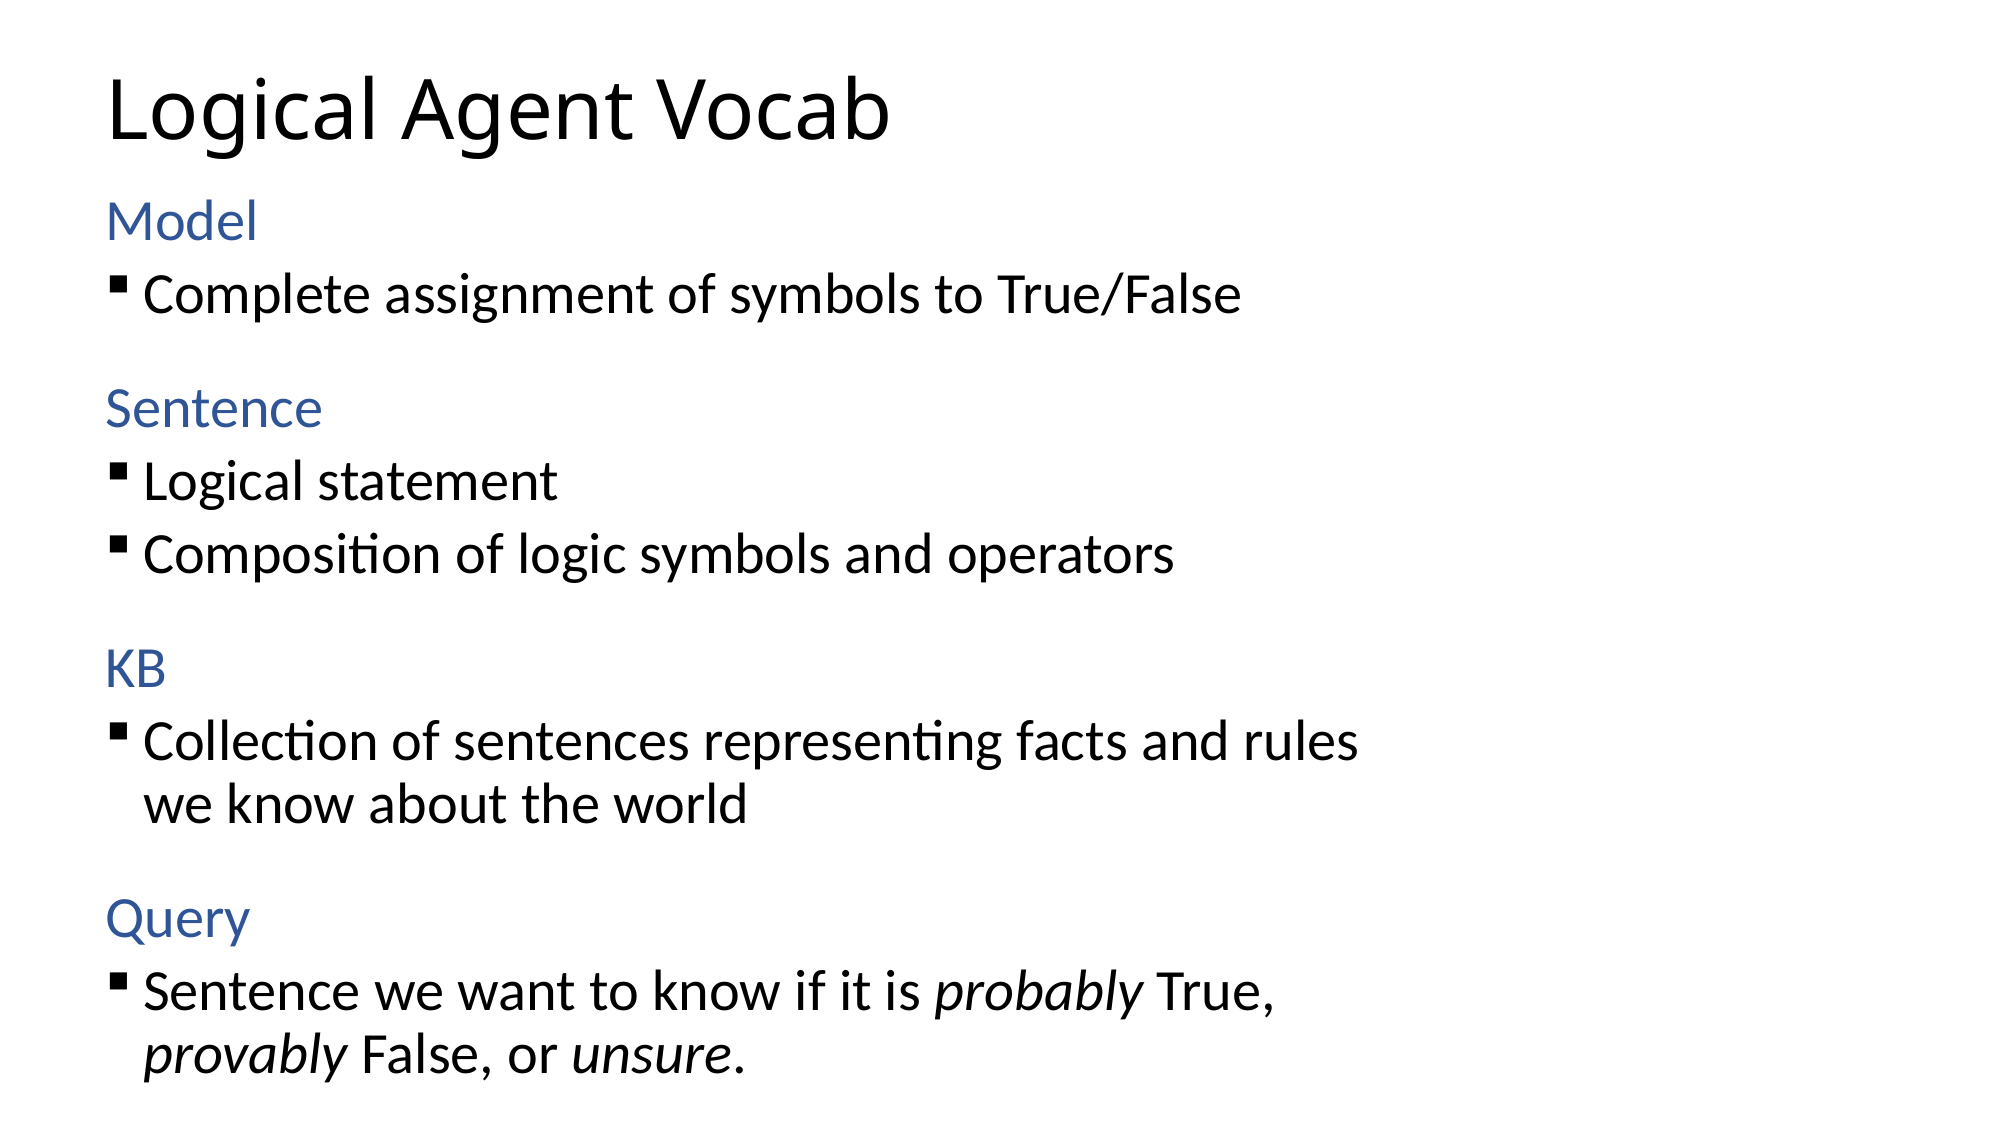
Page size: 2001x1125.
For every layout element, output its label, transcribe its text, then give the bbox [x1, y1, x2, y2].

list Model Complete assignment of symbols to True/False Sentence Logical statement Composition of logic symbols and operators KB Collection of sentences representing facts and rules we know about the world Query Sentence we want to know if it is probably True, provably False, or unsure. [90, 182, 1435, 1108]
title Logical Agent Vocab [90, 60, 1816, 164]
